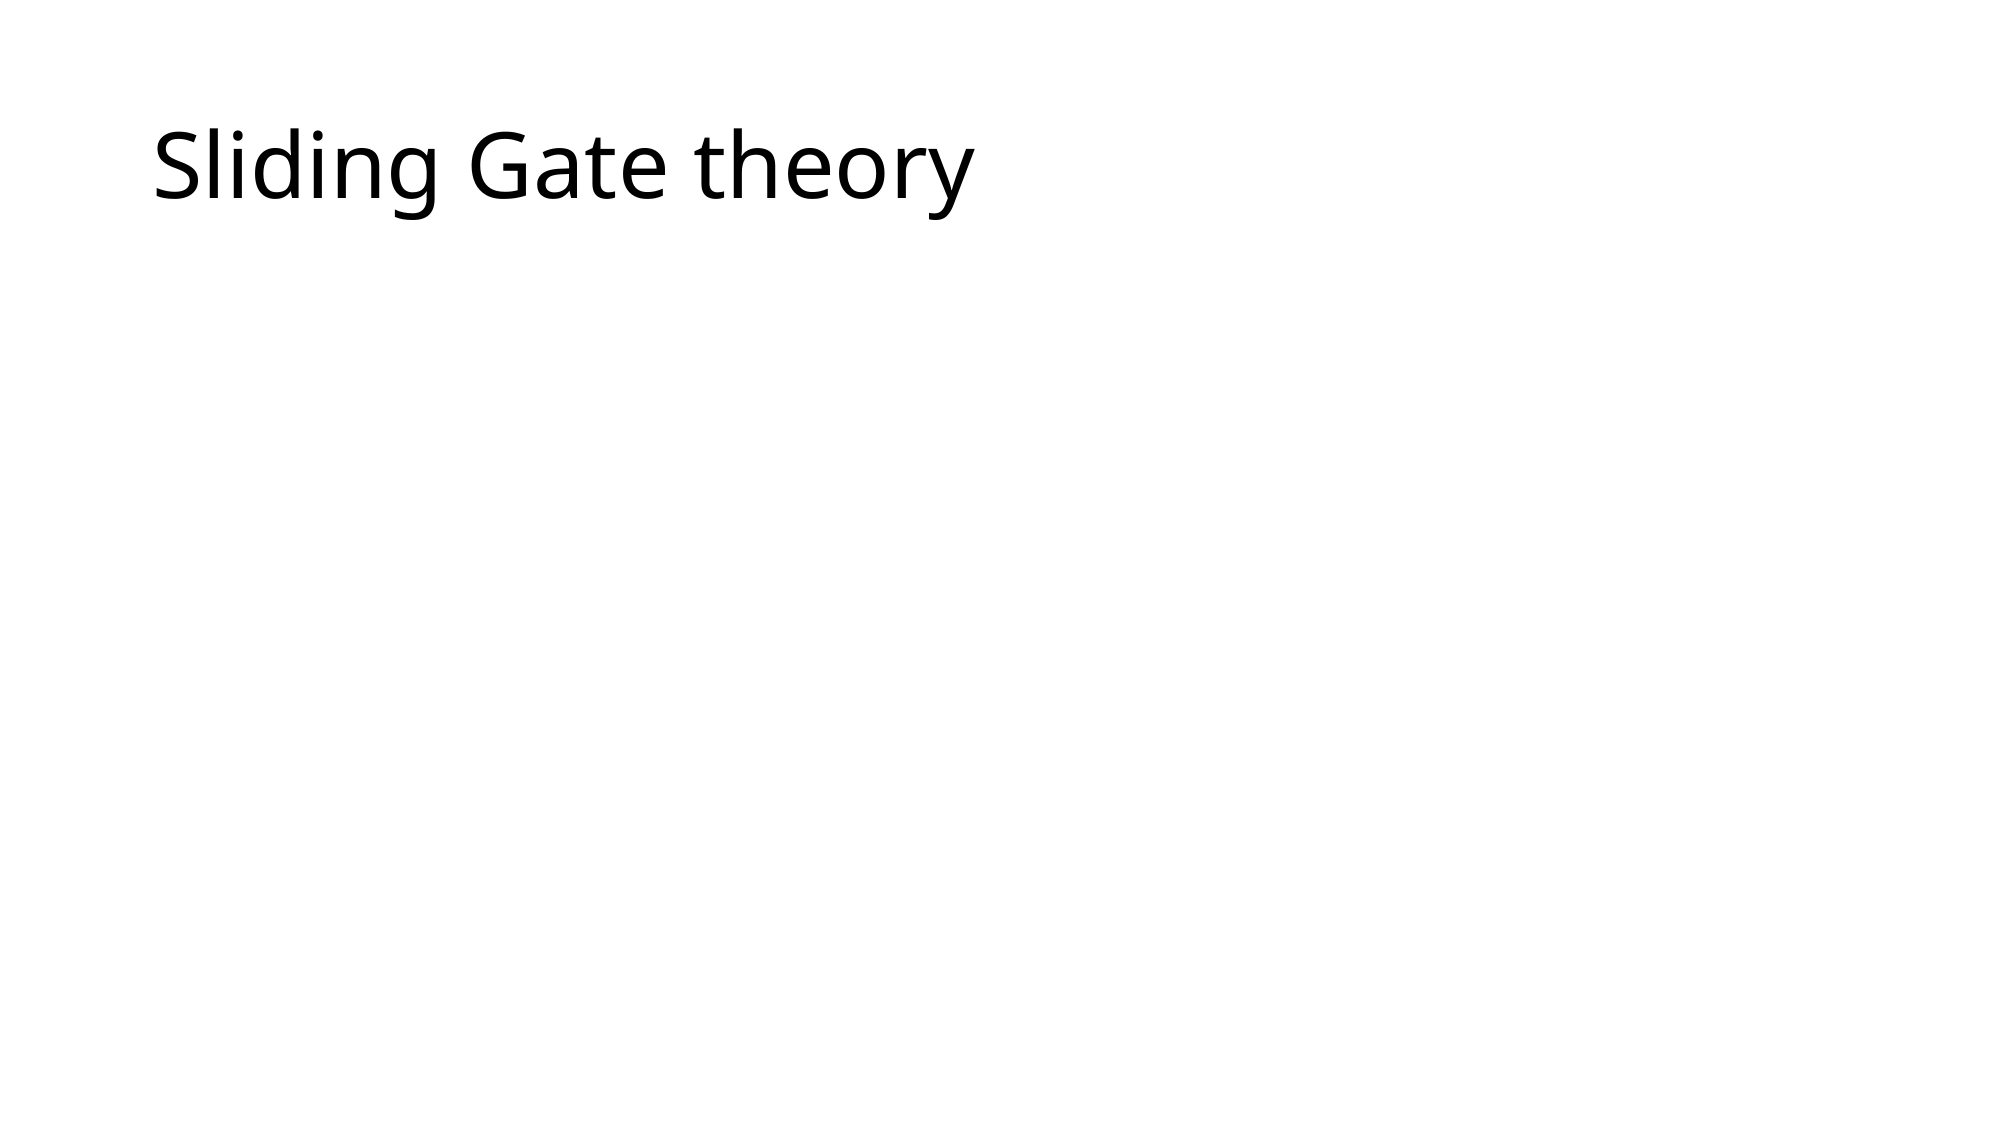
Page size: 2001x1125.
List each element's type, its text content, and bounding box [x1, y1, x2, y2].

title Sliding Gate theory [137, 59, 1863, 278]
